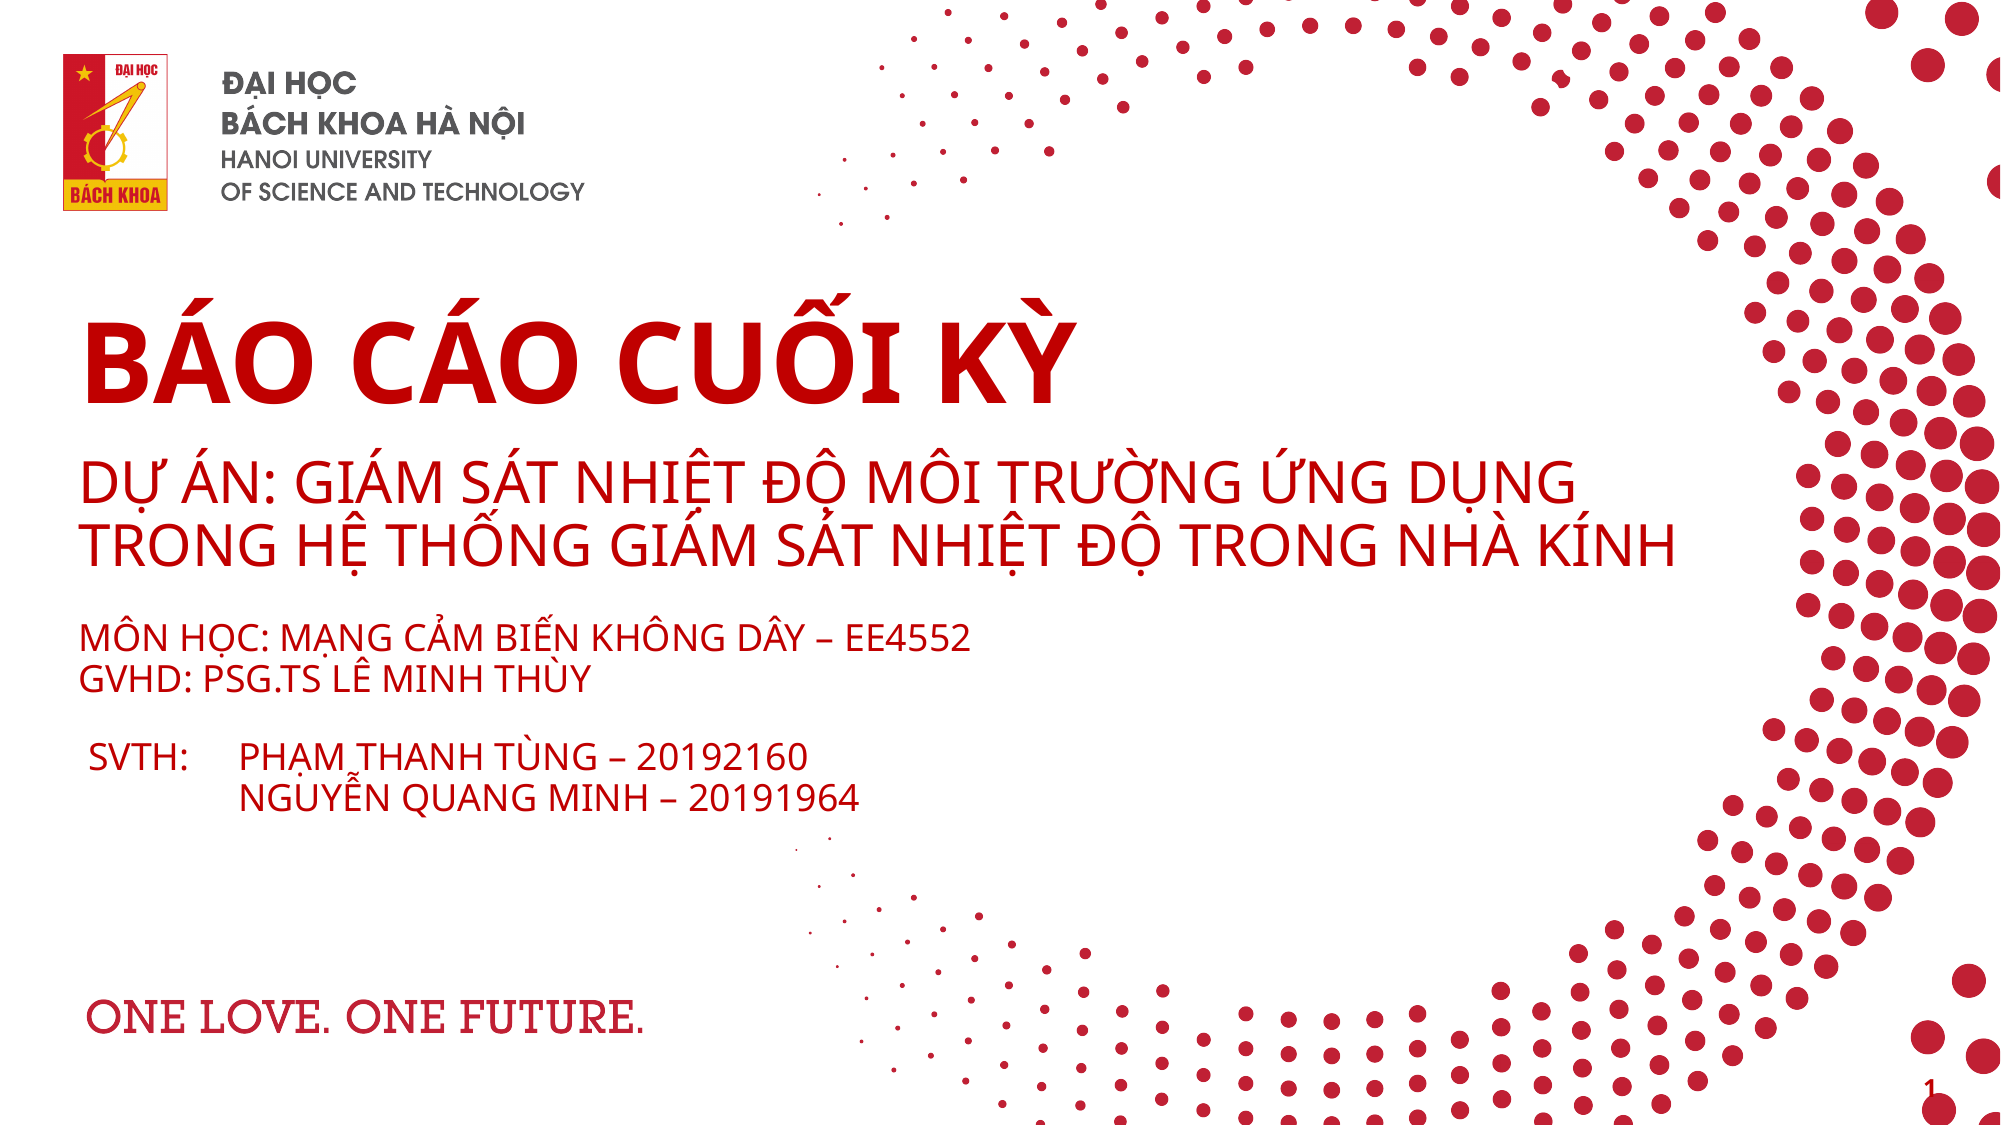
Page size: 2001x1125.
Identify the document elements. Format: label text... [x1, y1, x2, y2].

text_box SVTH: PHẠM THANH TÙNG – 20192160 NGUYỄN QUANG MINH – 20191964 [73, 730, 876, 827]
text_box MÔN HỌC: MẠNG CẢM BIẾN KHÔNG DÂY – EE4552 GVHD: PSG.TS LÊ MINH THÙY [63, 612, 1468, 731]
picture [0, 0, 2001, 1125]
text_box BÁO CÁO CUỐI KỲ [63, 298, 1268, 439]
text_box DỰ ÁN: GIÁM SÁT NHIỆT ĐỘ MÔI TRƯỜNG ỨNG DỤNG TRONG HỆ THỐNG GIÁM SÁT NHIỆT ĐỘ TRONG NHÀ KÍNH [63, 445, 1793, 585]
slide_number 1 [1502, 1065, 1953, 1125]
